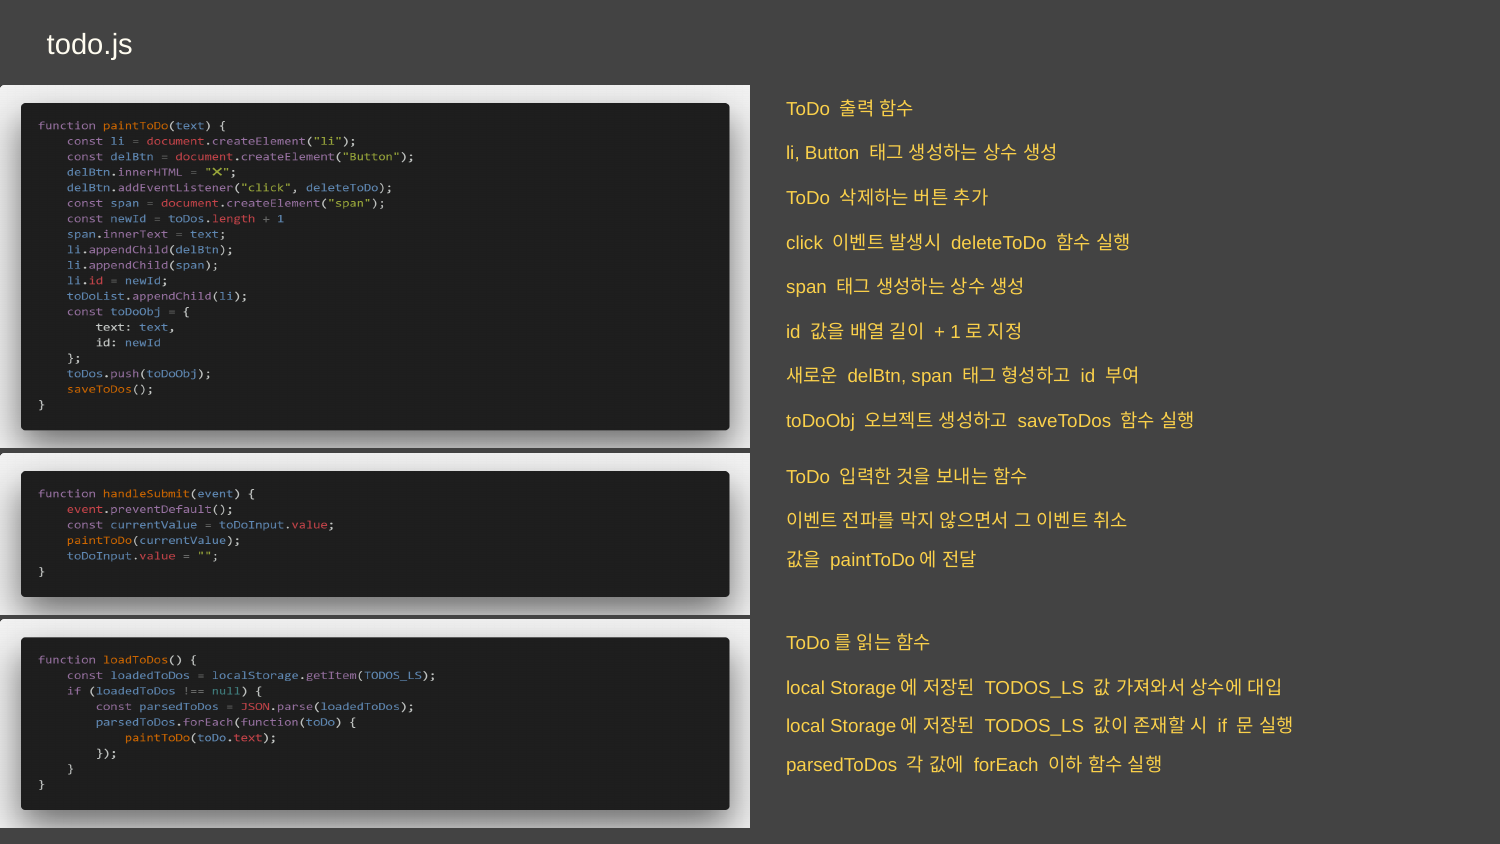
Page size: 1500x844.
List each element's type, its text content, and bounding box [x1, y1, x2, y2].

text_box span 태그 생성하는 상수 생성 [768, 263, 1466, 308]
text_box 새로운 delBtn, span 태그 형성하고 id 부여 [768, 352, 1466, 397]
text_box ToDo 입력한 것을 보내는 함수 [768, 453, 1466, 498]
text_box local Storage에 저장된 TODOS_LS 값 가져와서 상수에 대입 [768, 664, 1466, 706]
text_box todo.js [0, 0, 180, 84]
text_box ToDo를 읽는 함수 [768, 619, 1466, 665]
text_box parsedToDos 각 값에 forEach 이하 함수 실행 [768, 741, 1466, 787]
text_box click 이벤트 발생시 deleteToDo 함수 실행 [768, 219, 1466, 264]
text_box 이벤트 전파를 막지 않으면서 그 이벤트 취소 [768, 498, 1466, 539]
picture [0, 453, 751, 615]
text_box li, Button 태그 생성하는 상수 생성 [768, 130, 1466, 175]
picture [0, 619, 751, 828]
text_box 값을 paintToDo에 전달 [768, 536, 1466, 582]
picture [0, 85, 751, 449]
text_box local Storage에 저장된 TODOS_LS 값이 존재할 시 if 문 실행 [768, 703, 1466, 745]
text_box ToDo 출력 함수 [768, 85, 1466, 130]
text_box toDoObj 오브젝트 생성하고 saveToDos 함수 실행 [768, 397, 1466, 442]
text_box id 값을 배열 길이 + 1로 지정 [768, 308, 1466, 353]
text_box ToDo 삭제하는 버튼 추가 [768, 174, 1466, 219]
